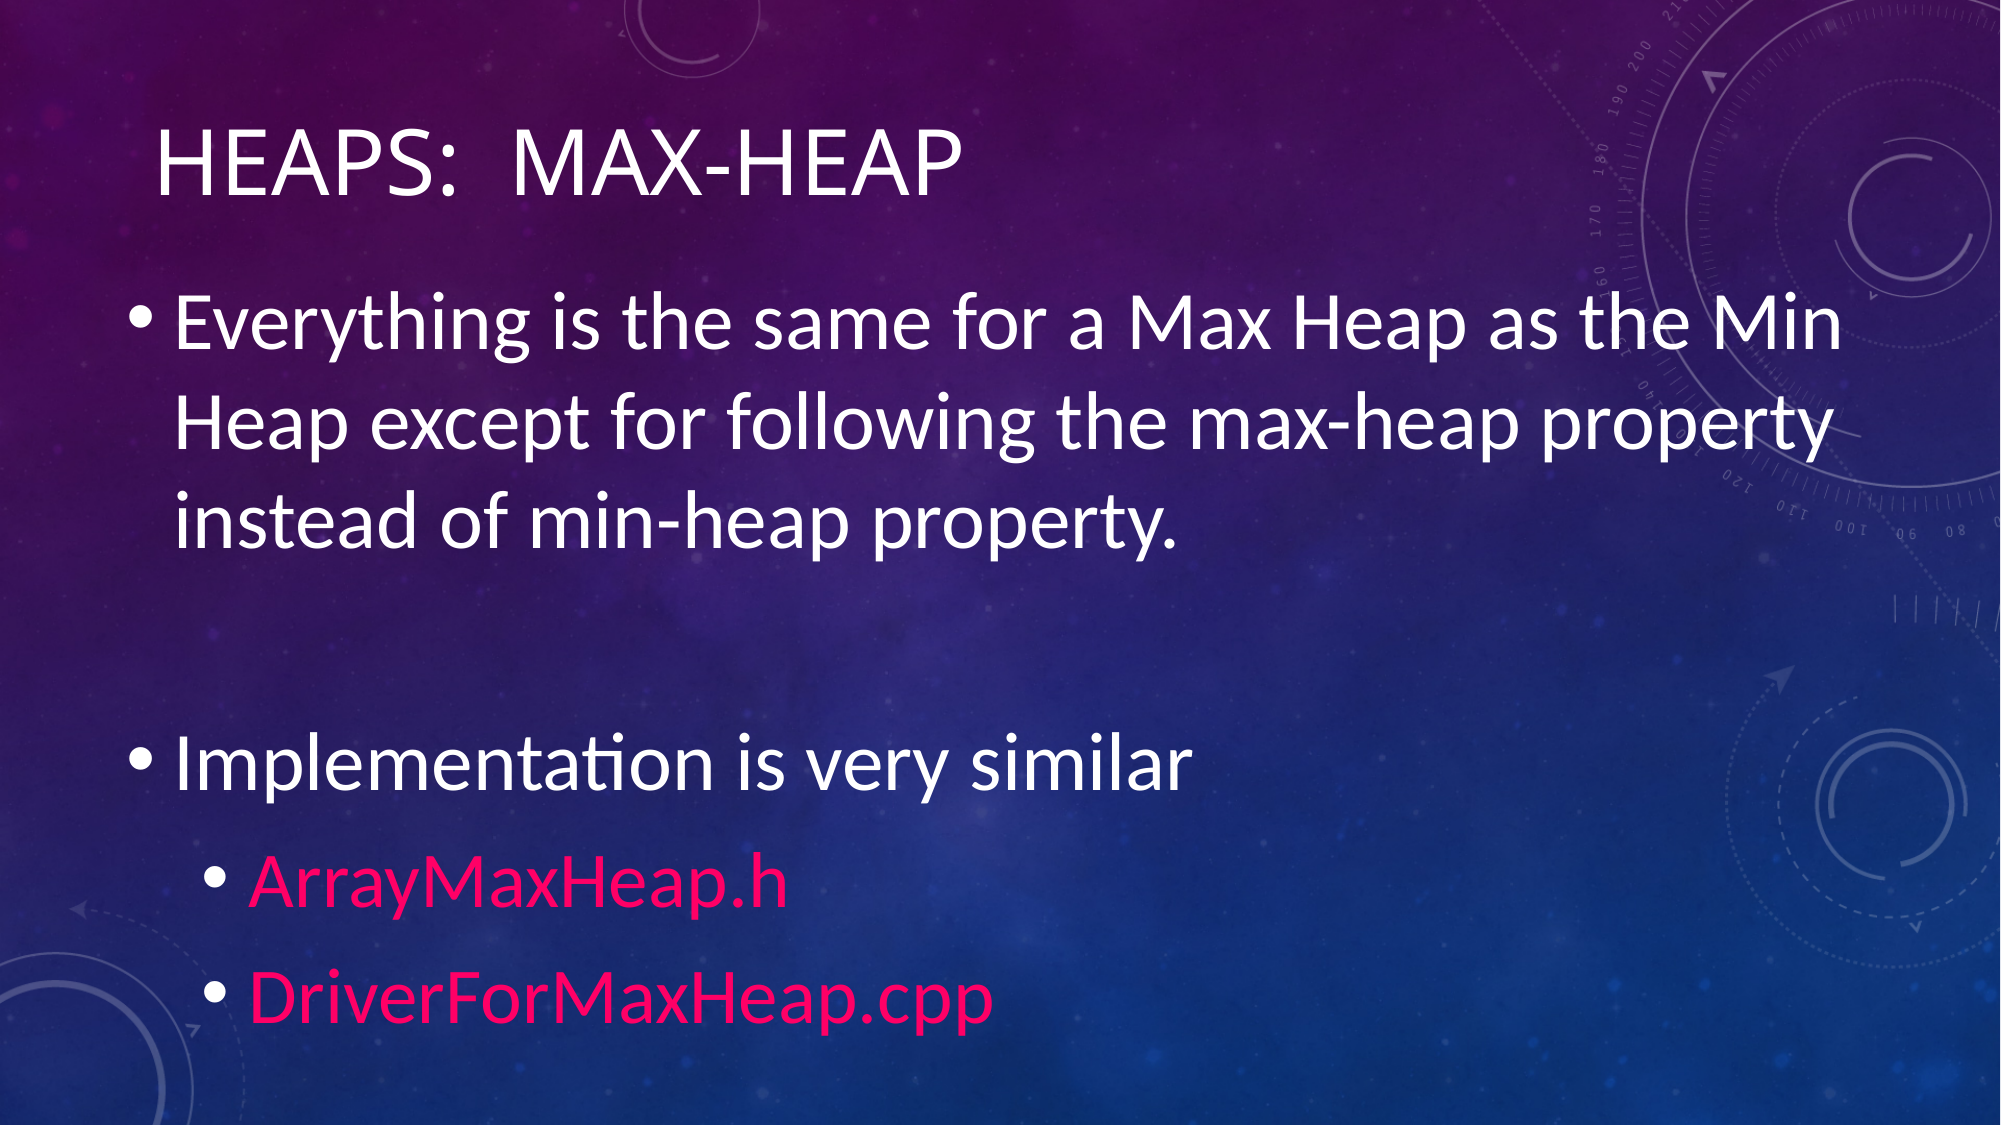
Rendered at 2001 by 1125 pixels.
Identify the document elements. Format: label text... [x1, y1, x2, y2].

title heaps: Max-Heap [137, 65, 1783, 253]
list Everything is the same for a Max Heap as the Min Heap except for following the max-heap property instead of min-heap property. Implementation is very similar ArrayMaxHeap.h DriverForMaxHeap.cpp [111, 258, 1943, 1085]
picture [0, 0, 2001, 1125]
